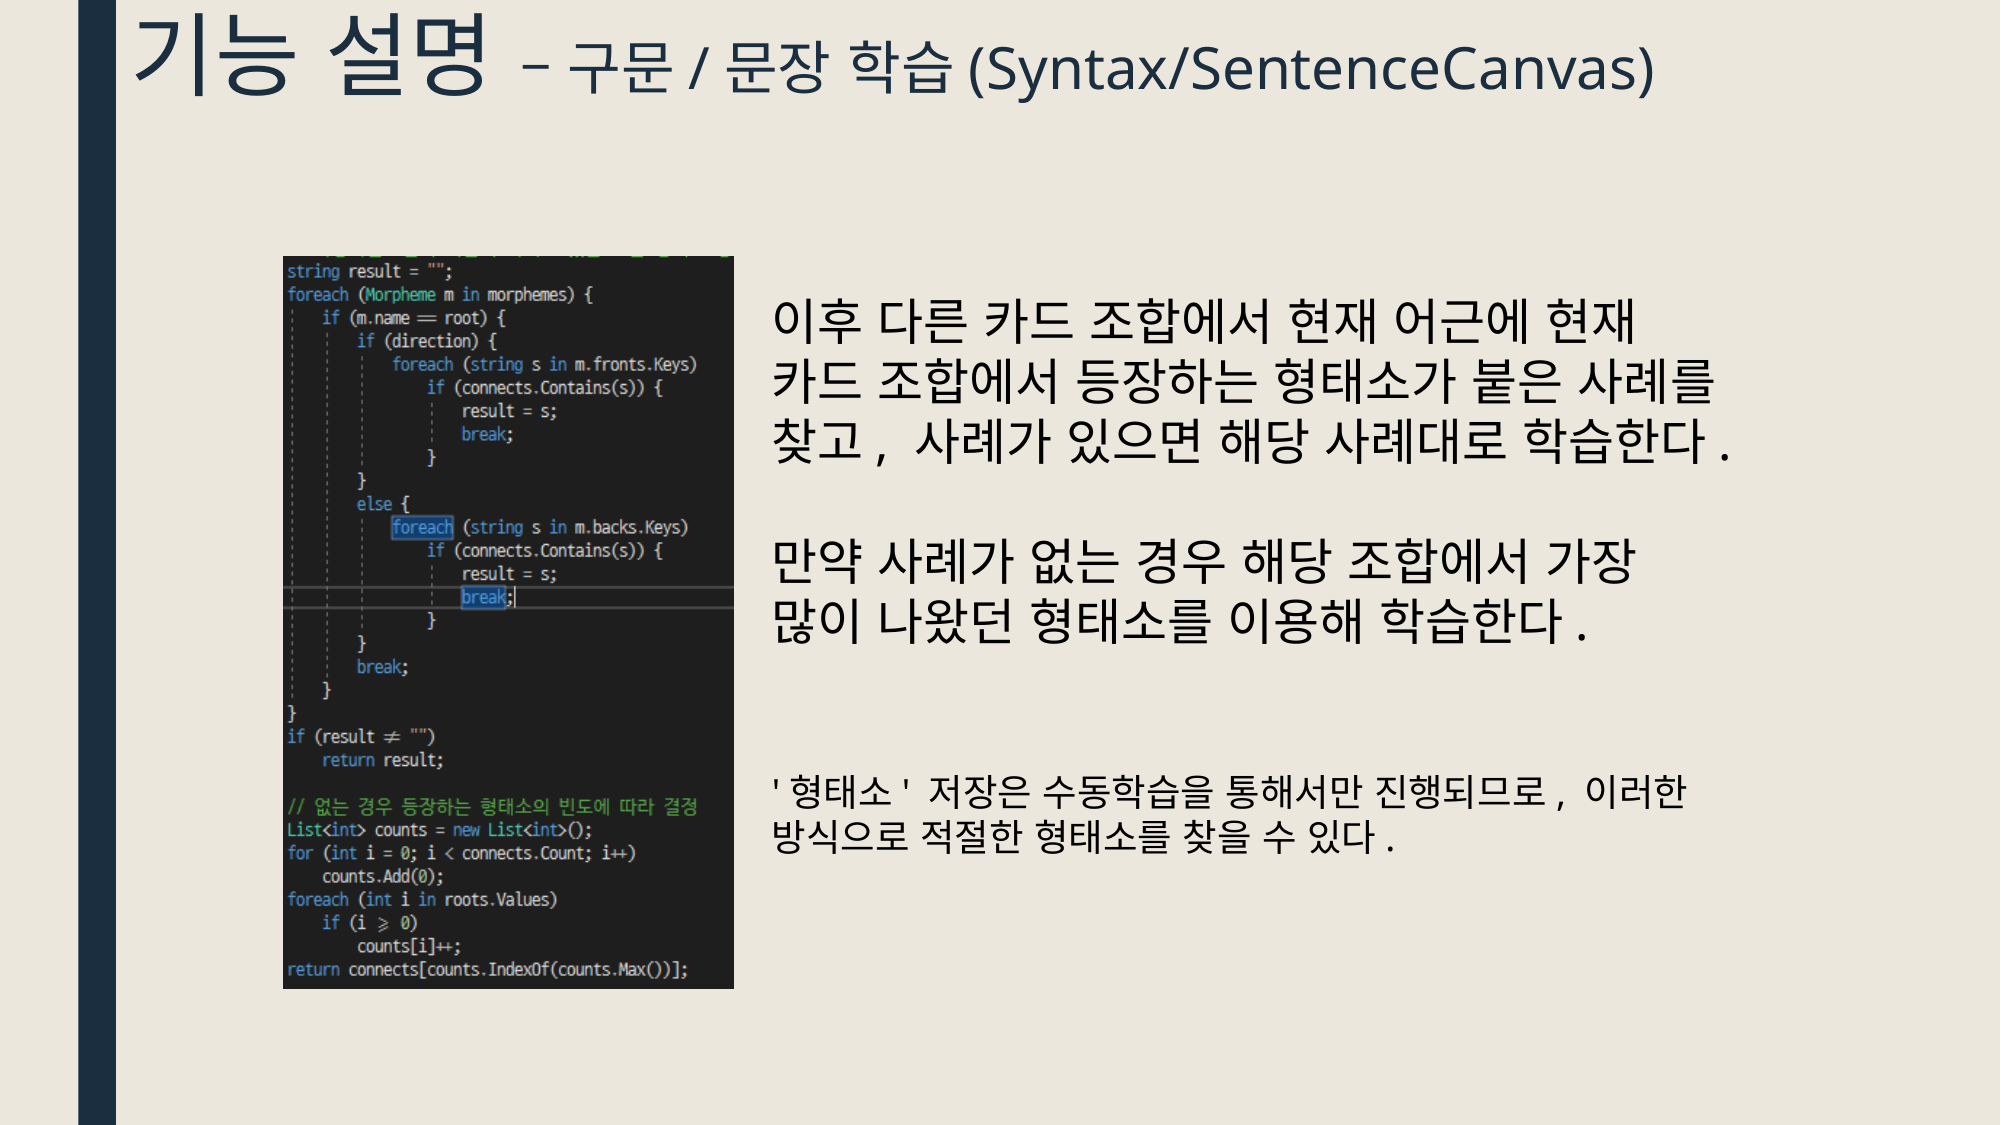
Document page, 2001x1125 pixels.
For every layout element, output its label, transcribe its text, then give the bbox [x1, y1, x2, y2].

title 기능 설명 – 구문/문장 학습(Syntax/SentenceCanvas) [115, 3, 1691, 248]
text_box '형태소' 저장은 수동학습을 통해서만 진행되므로, 이러한 방식으로 적절한 형태소를 찾을 수 있다. [757, 761, 1732, 867]
picture [283, 256, 734, 989]
text_box 이후 다른 카드 조합에서 현재 어근에 현재 카드 조합에서 등장하는 형태소가 붙은 사례를 찾고, 사례가 있으면 해당 사례대로 학습한다. 만약 사례가 없는 경우 해당 조합에서 가장 많이 나왔던 형태소를 이용해 학습한다. [757, 282, 1758, 658]
